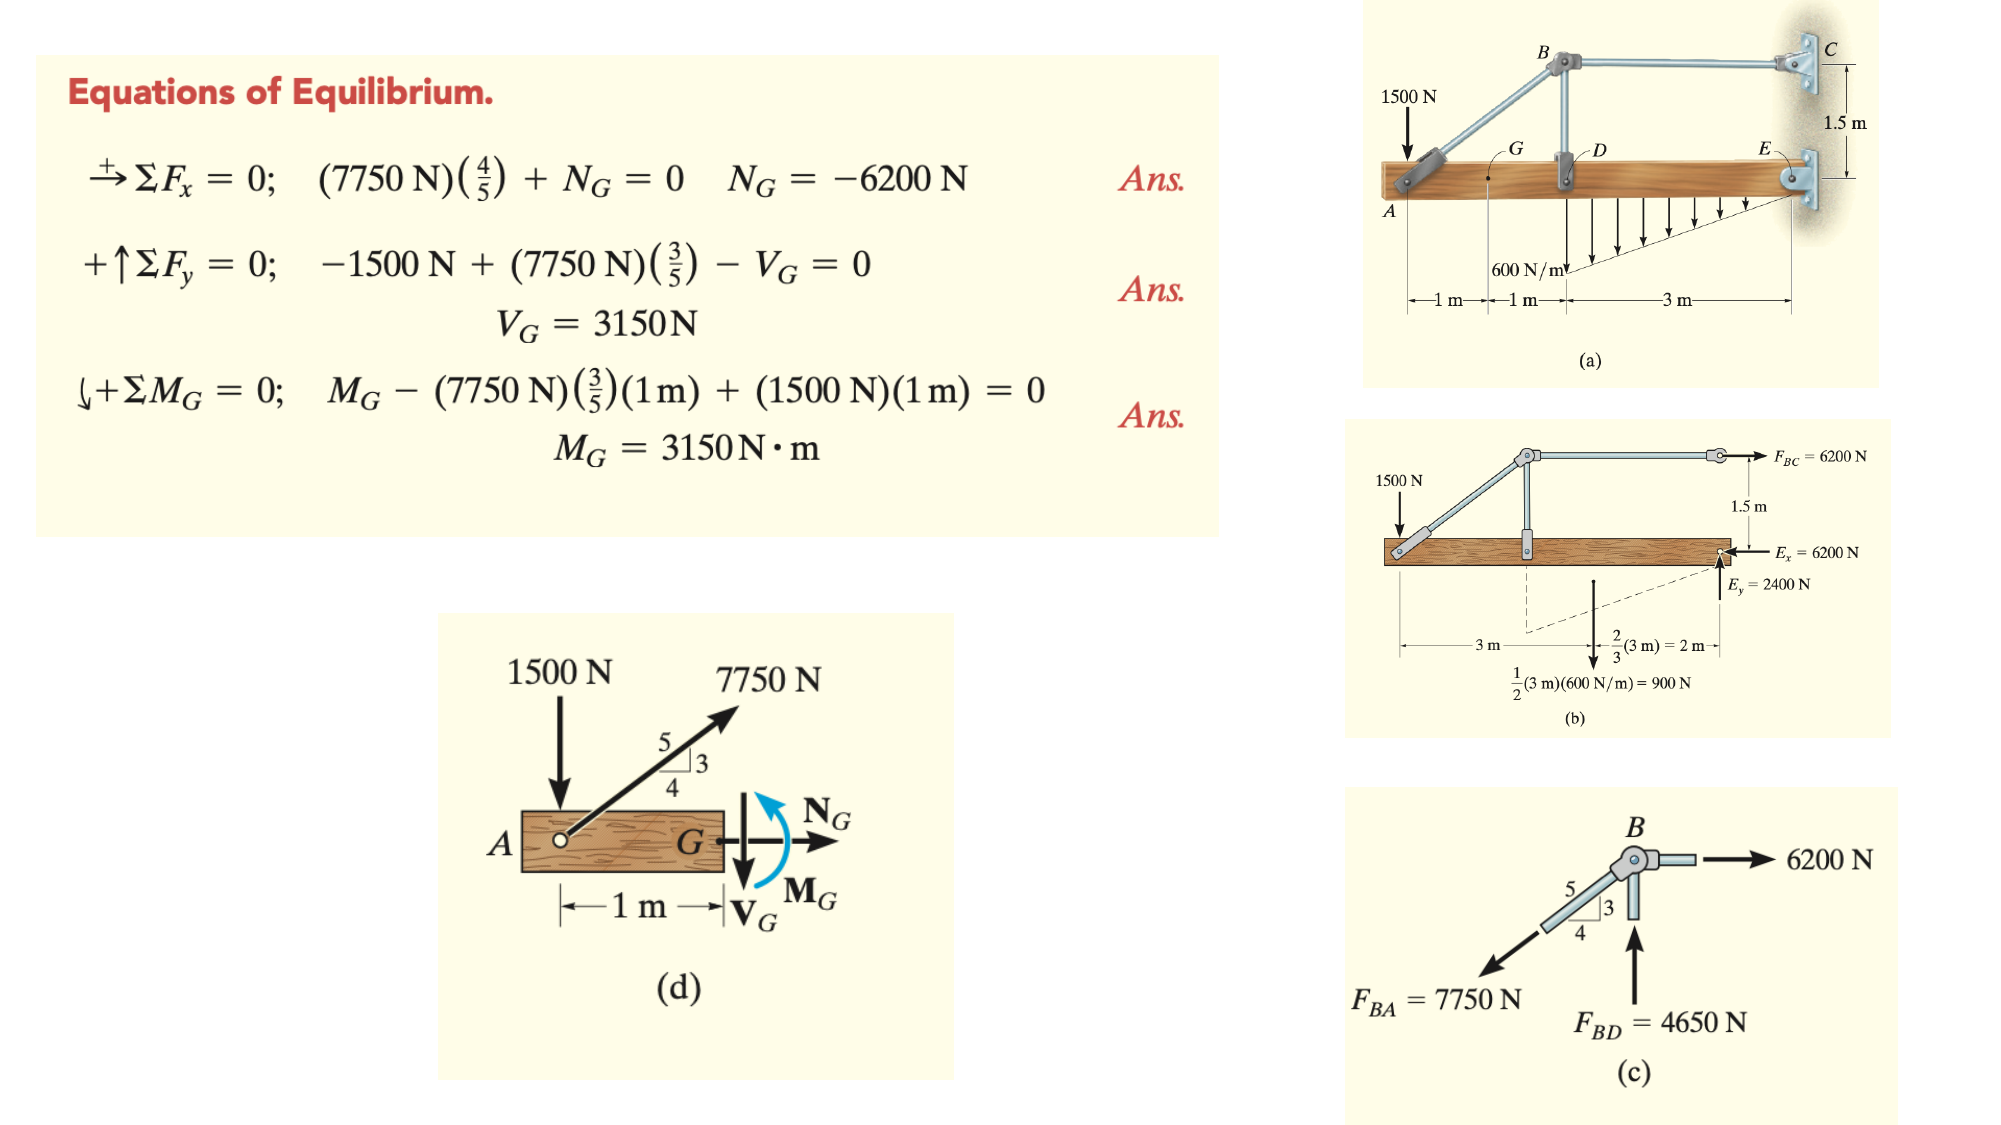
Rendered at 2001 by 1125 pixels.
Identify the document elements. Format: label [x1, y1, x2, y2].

picture [1363, 0, 1879, 388]
picture [1345, 419, 1891, 738]
picture [36, 55, 1219, 537]
picture [438, 613, 954, 1080]
picture [1345, 787, 1898, 1125]
